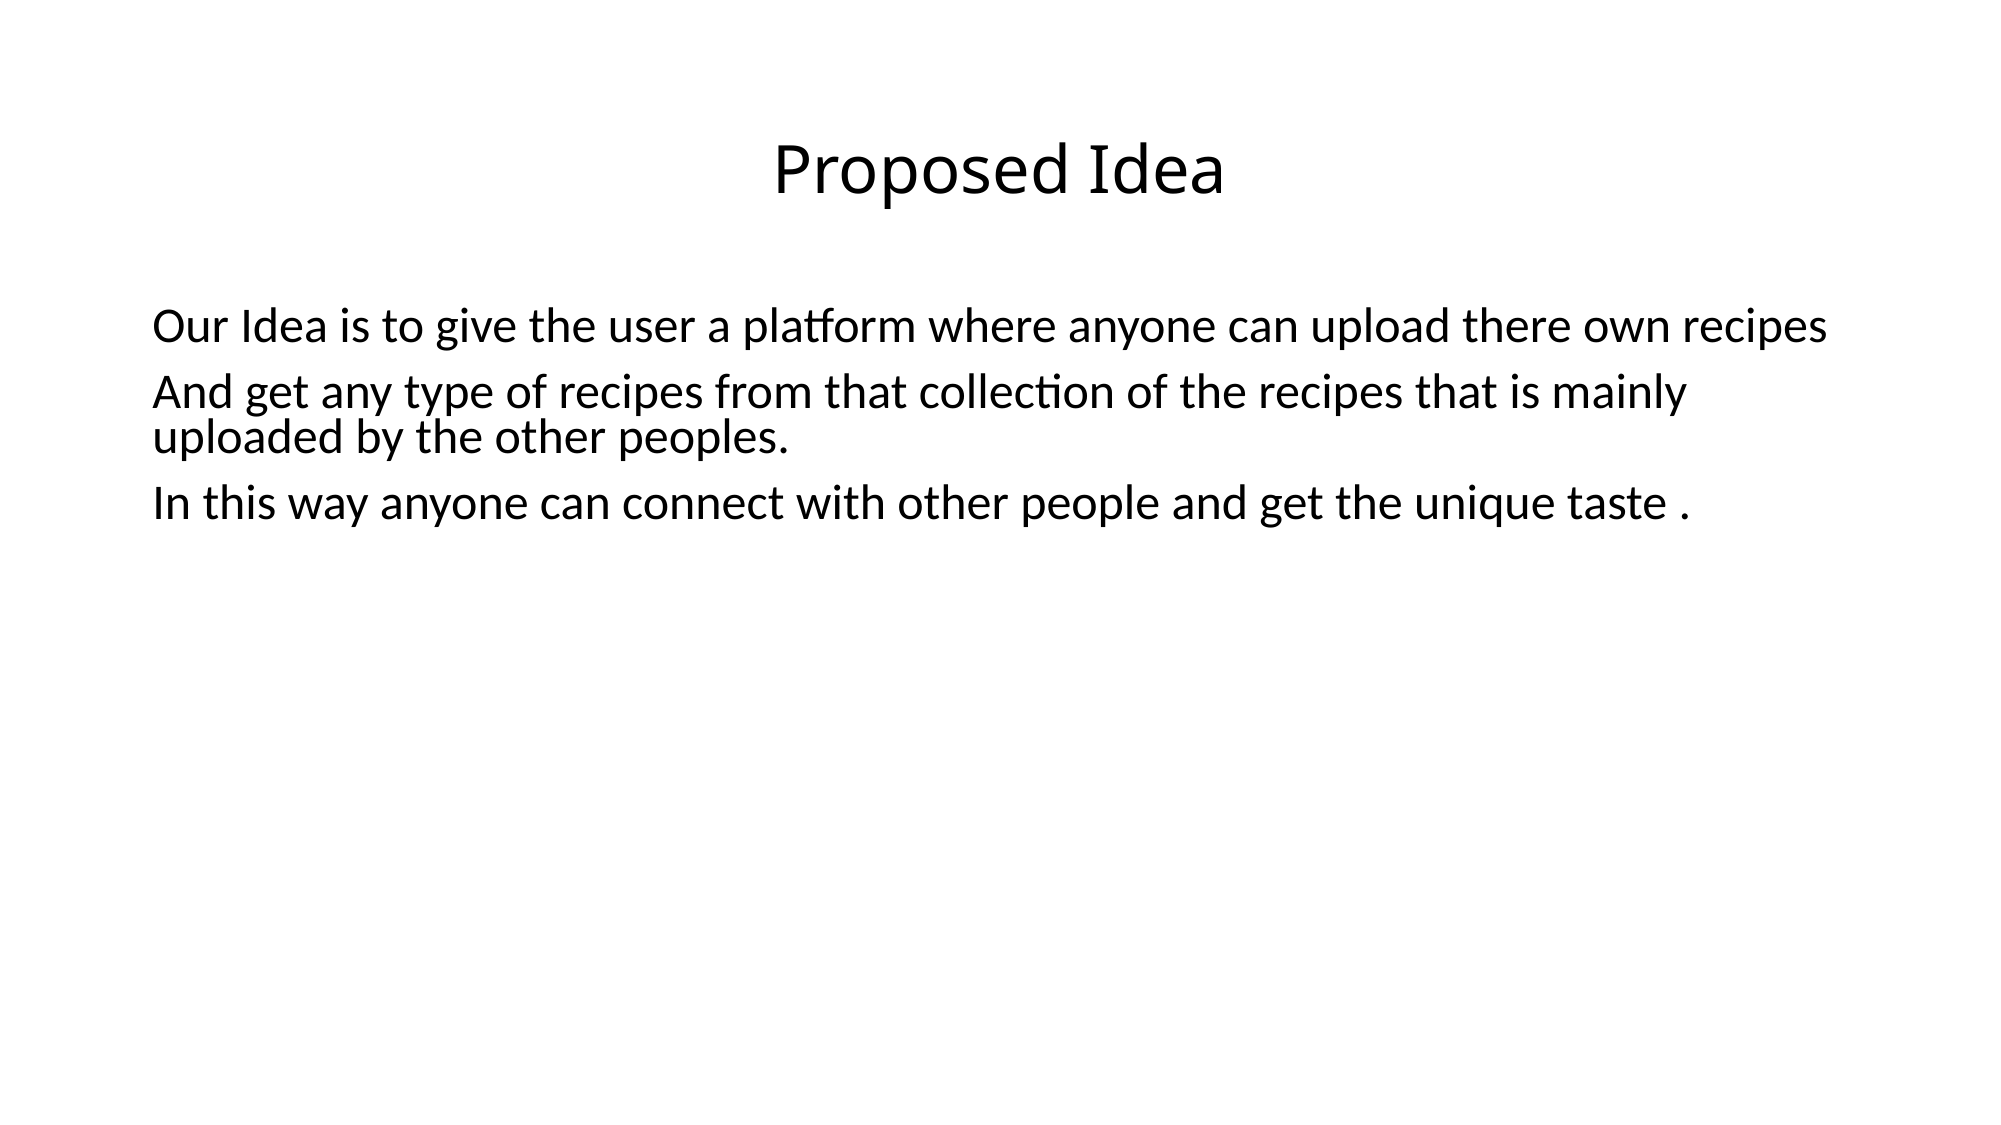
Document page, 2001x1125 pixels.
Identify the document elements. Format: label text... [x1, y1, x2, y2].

list Our Idea is to give the user a platform where anyone can upload there own recipes And get any type of recipes from that collection of the recipes that is mainly uploaded by the other peoples. In this way anyone can connect with other people and get the unique taste . [137, 299, 1863, 1014]
title Proposed Idea [137, 59, 1863, 278]
